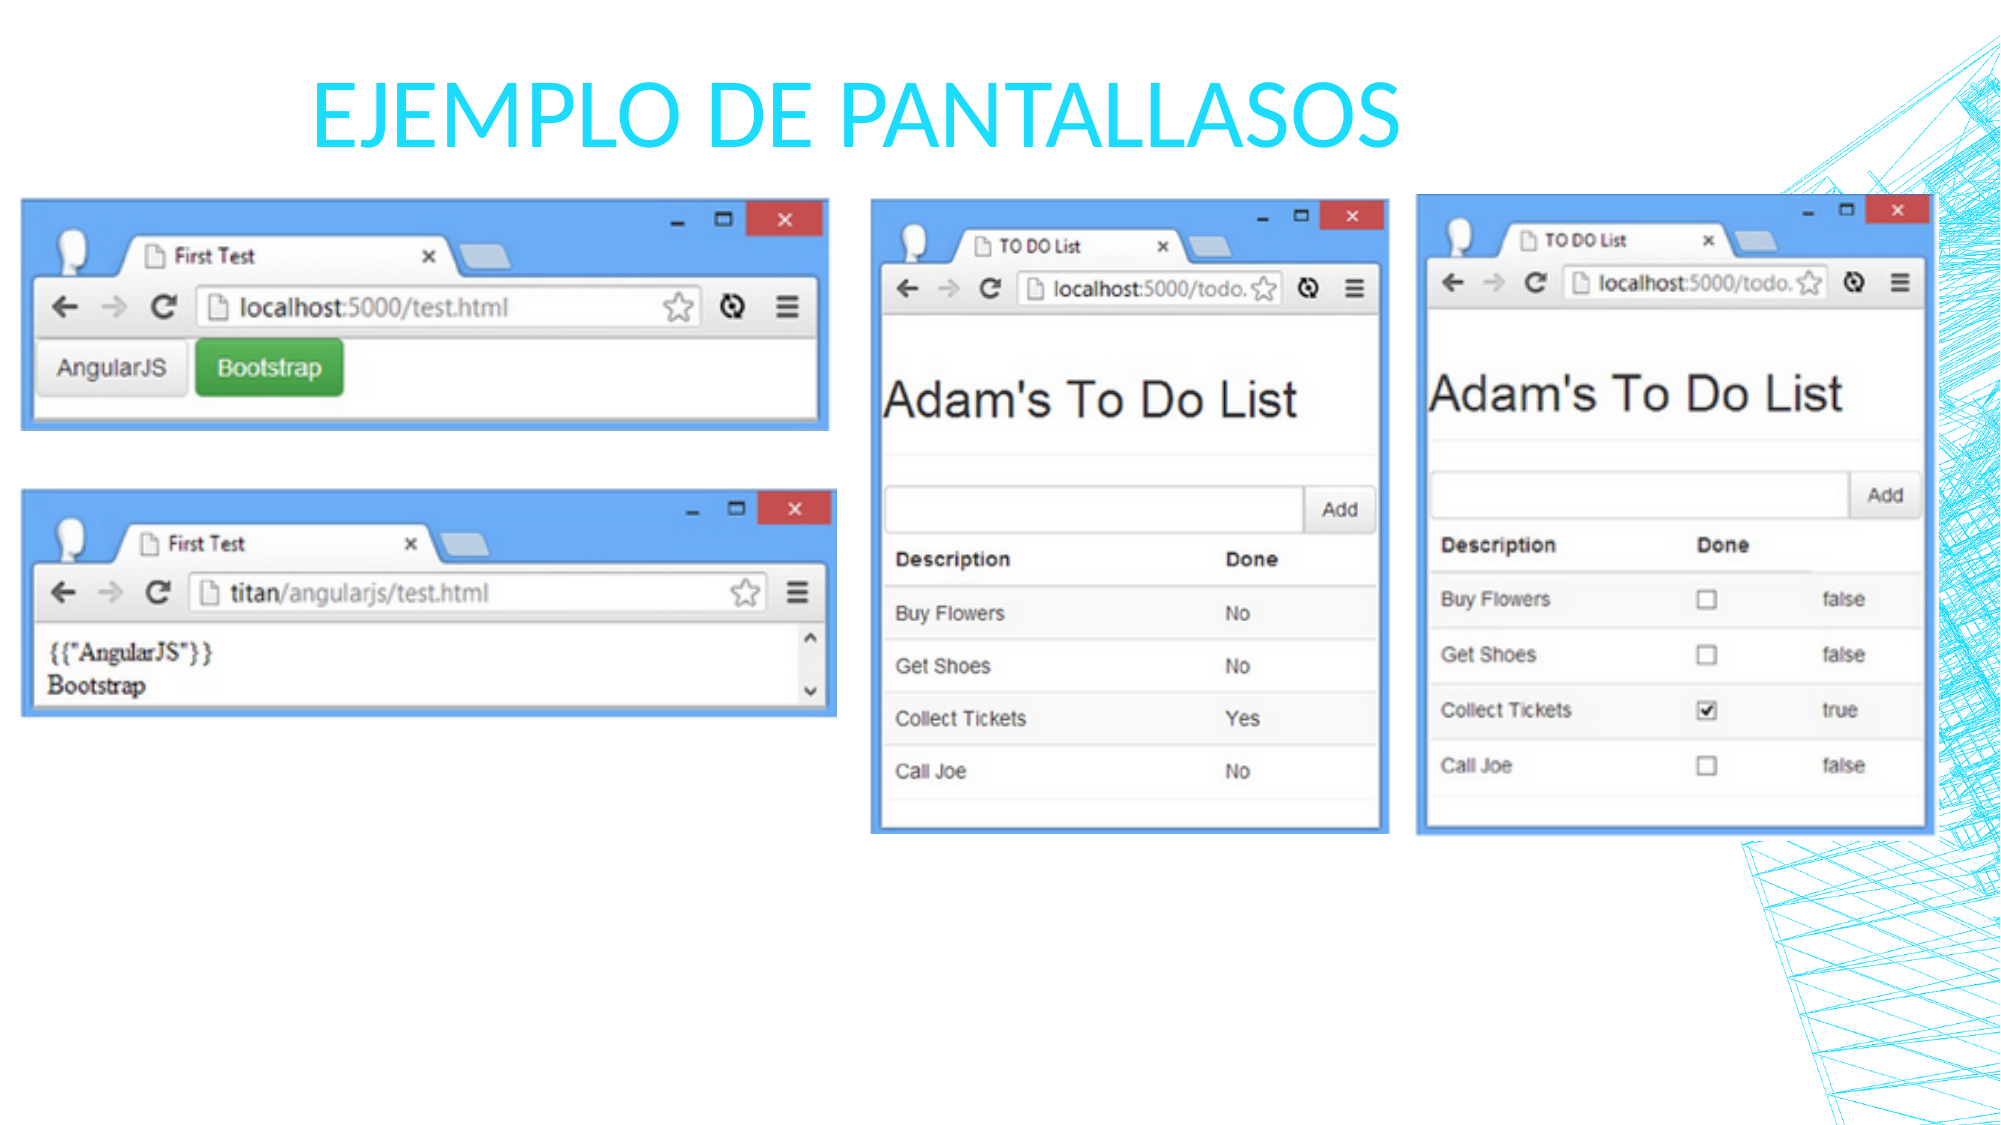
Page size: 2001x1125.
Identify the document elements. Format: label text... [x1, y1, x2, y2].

picture [0, 0, 2001, 1125]
title Ejemplo de pantallasos [144, 54, 1570, 176]
